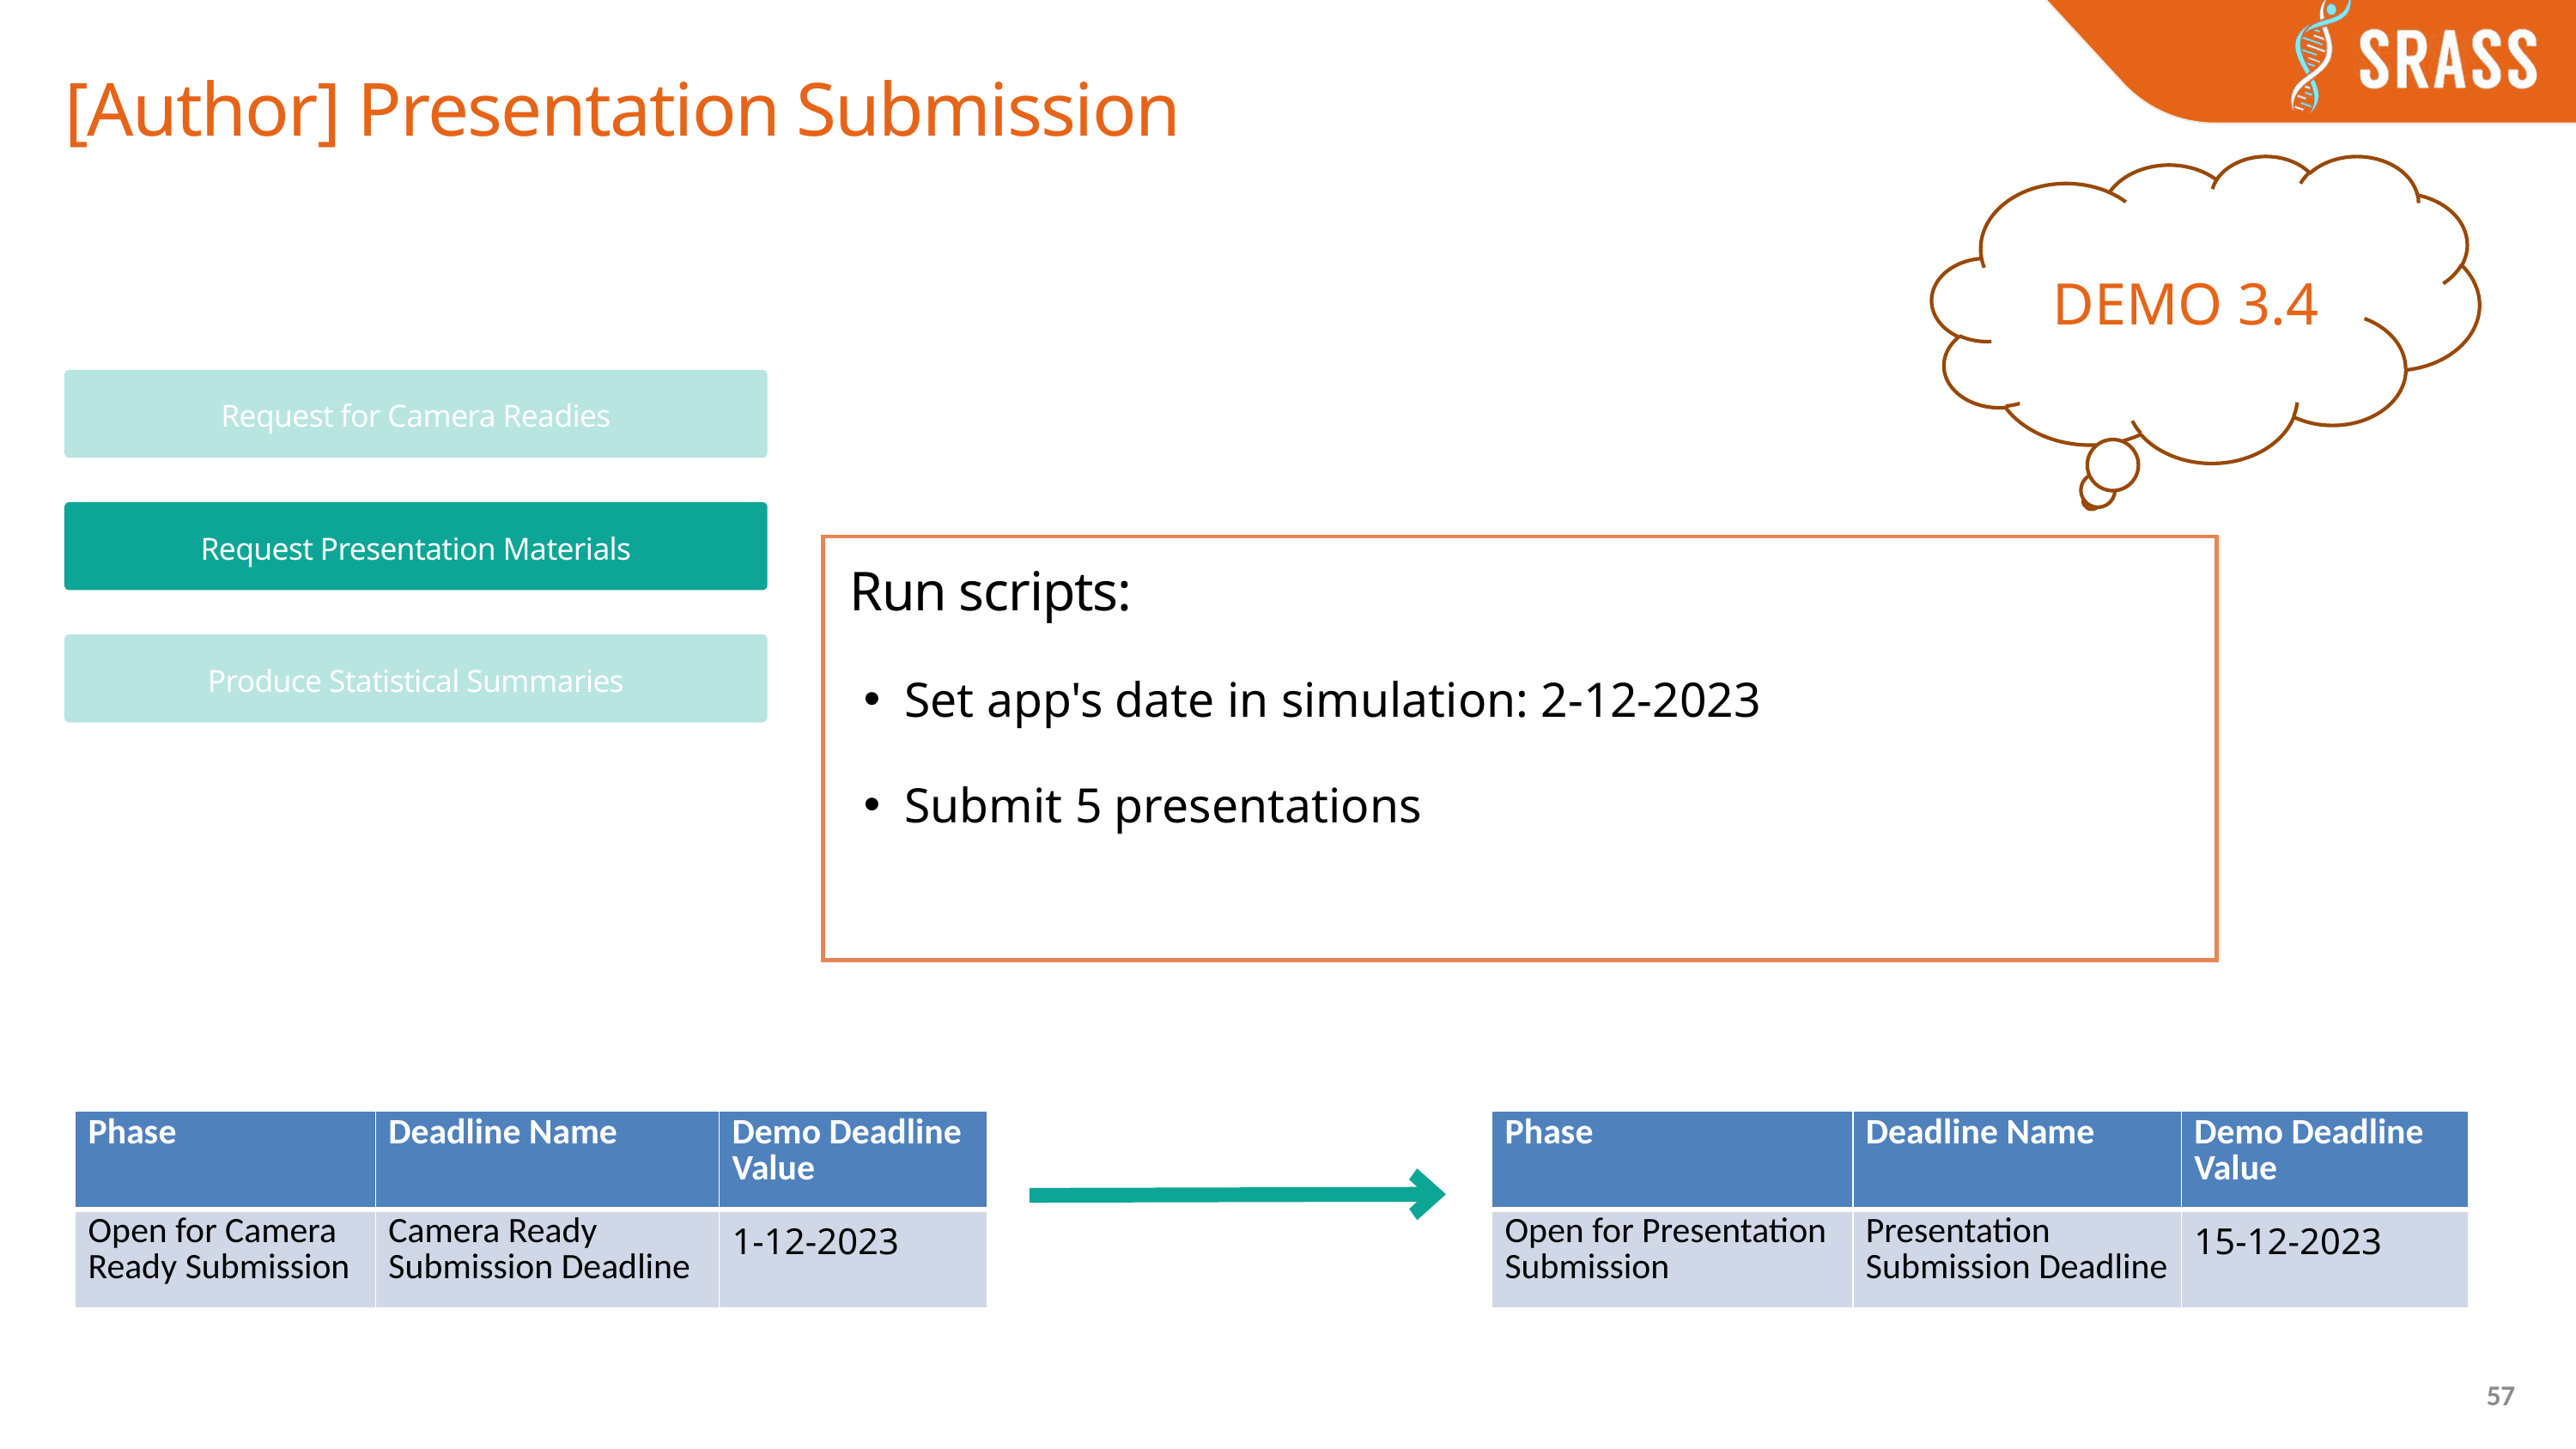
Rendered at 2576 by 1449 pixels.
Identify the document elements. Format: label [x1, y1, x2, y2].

table_cell [76, 1212, 375, 1307]
table_header [1492, 1112, 1852, 1207]
text_box [64, 0, 2576, 512]
text_box [64, 369, 768, 458]
table_cell [1854, 1212, 2181, 1307]
text_box [1029, 1188, 1447, 1201]
text_box [64, 634, 768, 723]
table_header [1854, 1112, 2181, 1207]
slide_number [2458, 1367, 2544, 1420]
table_cell [2182, 1212, 2468, 1307]
table_header [720, 1112, 987, 1207]
table_cell [720, 1212, 987, 1307]
table_header [2182, 1112, 2468, 1207]
text_box [64, 501, 768, 591]
text_box [822, 536, 2217, 961]
table_header [376, 1112, 719, 1207]
table_header [76, 1112, 375, 1207]
table_cell [1492, 1212, 1852, 1307]
table_cell [376, 1212, 719, 1307]
